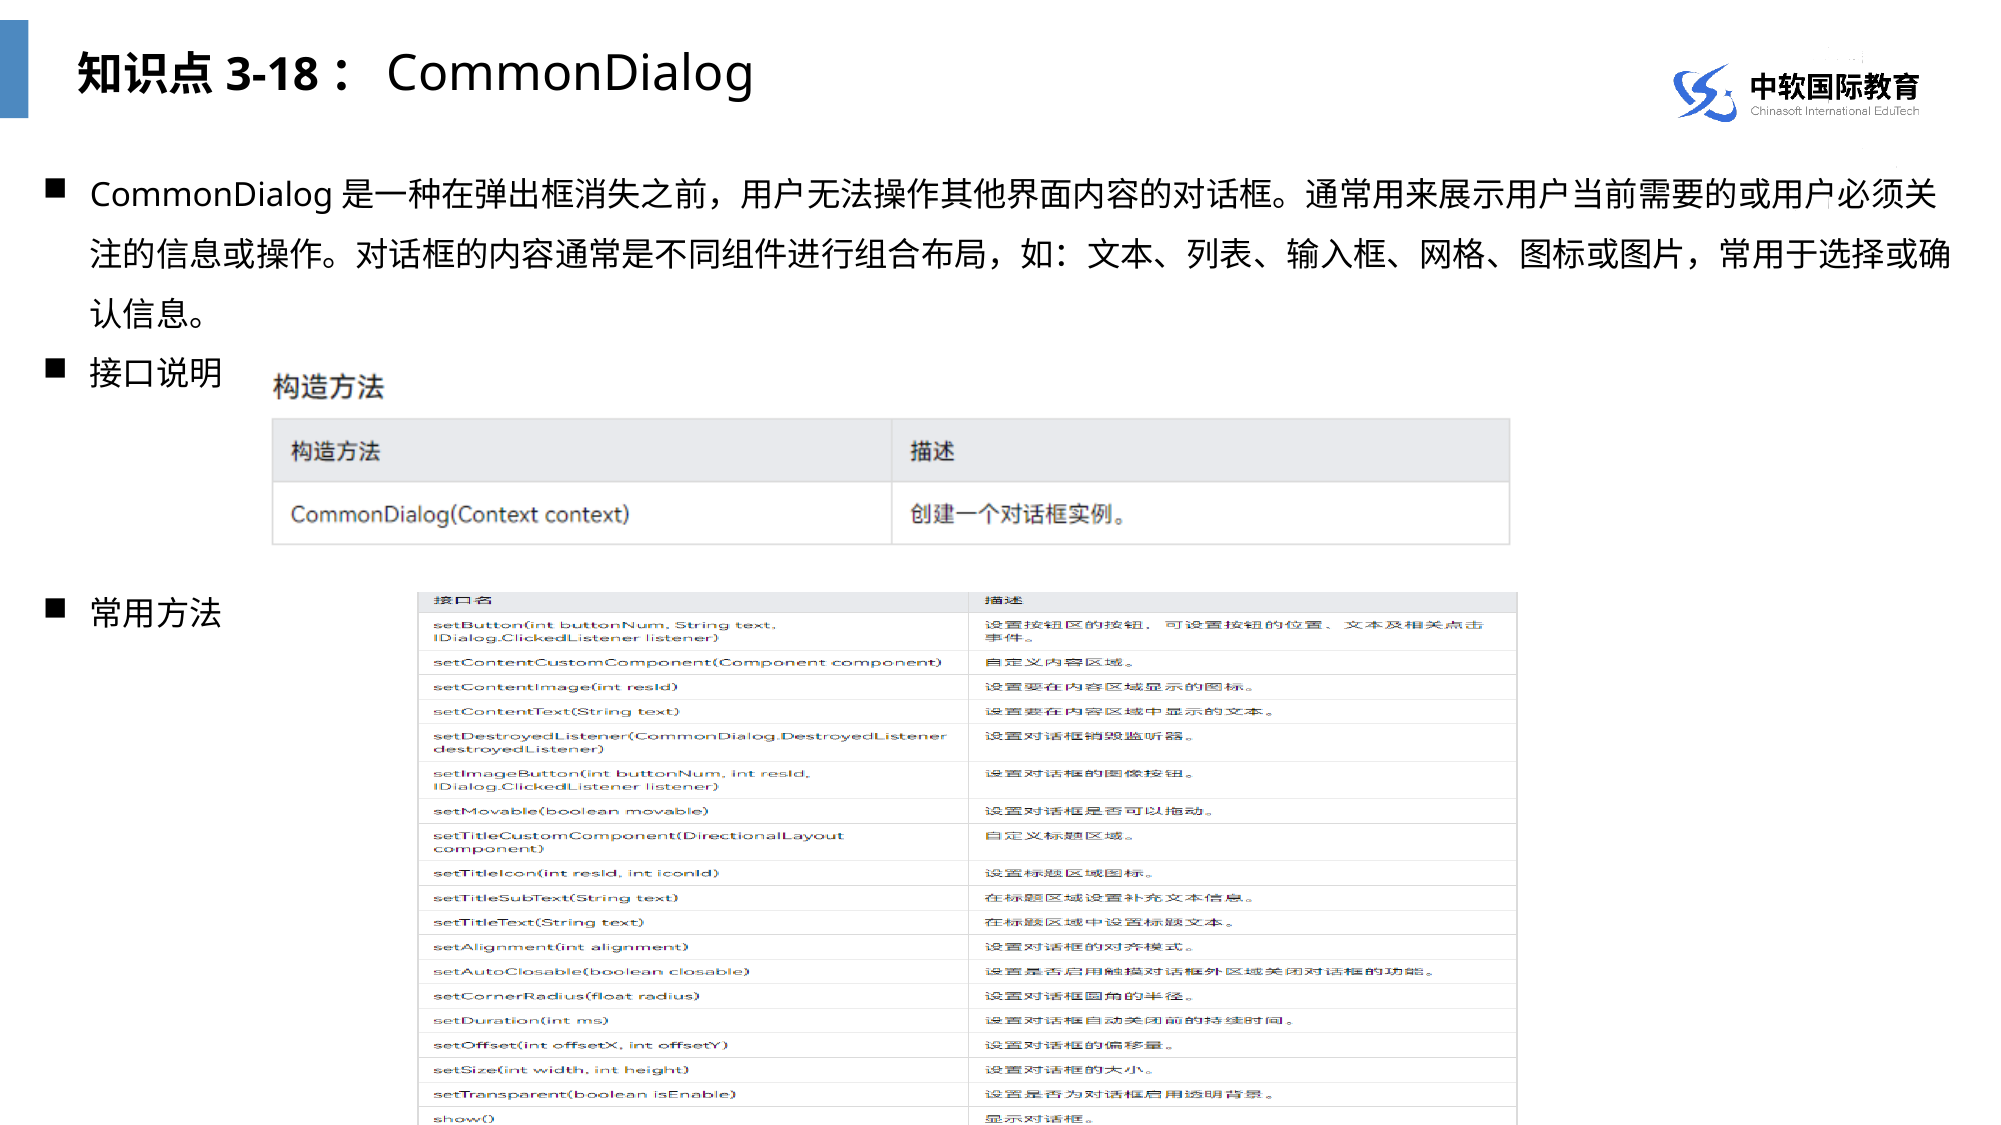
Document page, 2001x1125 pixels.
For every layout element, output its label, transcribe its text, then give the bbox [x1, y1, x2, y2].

picture [416, 592, 1520, 1125]
picture [1611, 26, 1981, 147]
text_box 知识点3-18：CommonDialog [62, 33, 1127, 109]
text_box CommonDialog是一种在弹出框消失之前，用户无法操作其他界面内容的对话框。通常用来展示用户当前需要的或用户必须关注的信息或操作。对话框的内容通常是不同组件进行组合布局，如：文本、列表、输入框、网格、图标或图片，常用于选择或确认信息。 接口说明 常用方法 [28, 145, 1968, 640]
picture [258, 362, 1520, 561]
